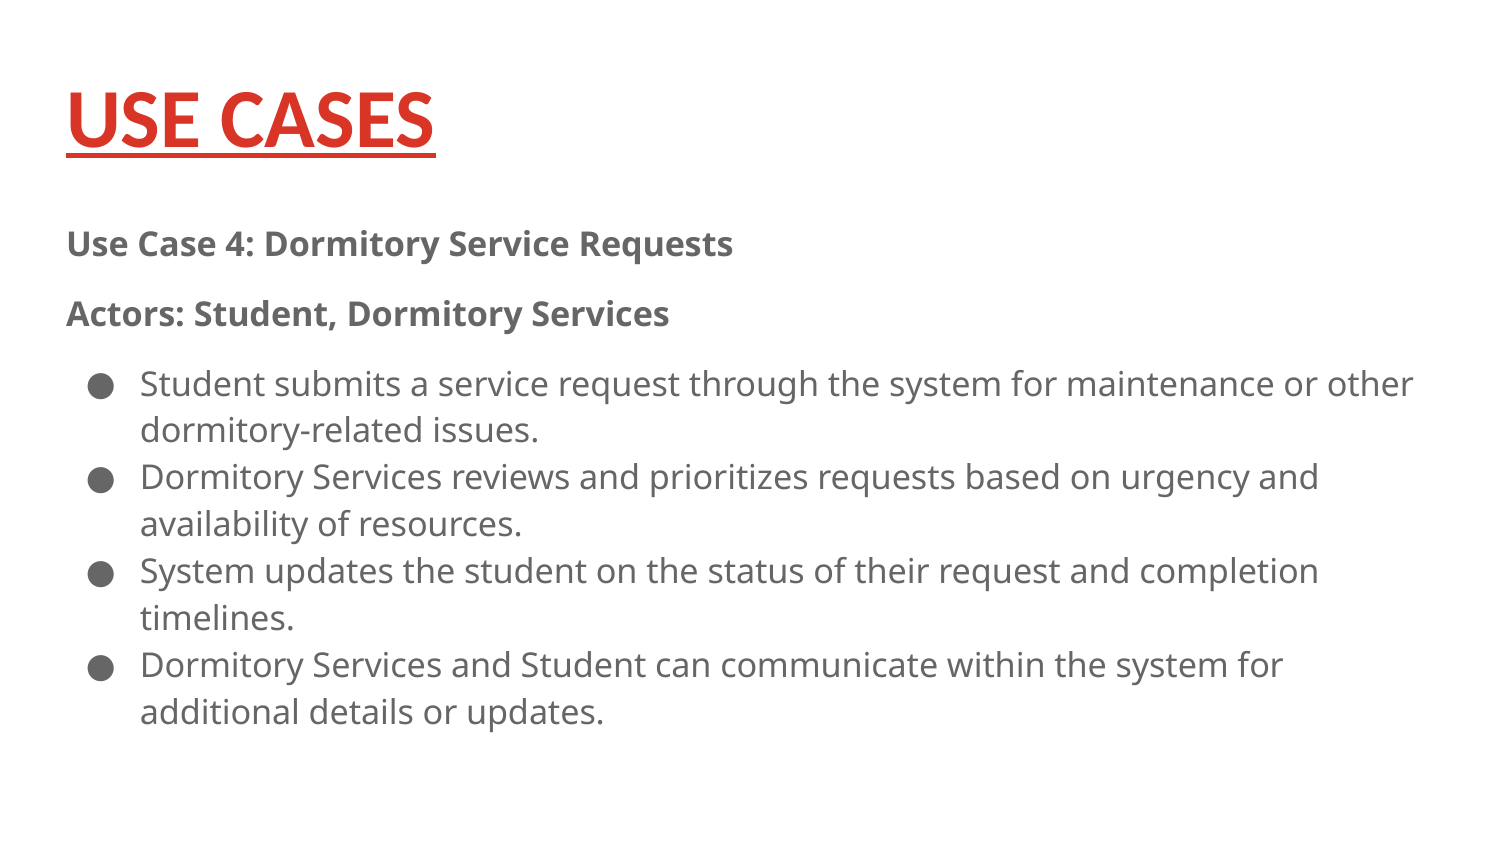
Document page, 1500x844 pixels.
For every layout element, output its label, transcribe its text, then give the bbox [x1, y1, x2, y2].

title USE CASES [51, 48, 1449, 180]
list Use Case 4: Dormitory Service Requests Actors: Student, Dormitory Services Student submits a service request through the system for maintenance or other dormitory-related issues. Dormitory Services reviews and prioritizes requests based on urgency and availability of resources. System updates the student on the status of their request and completion timelines. Dormitory Services and Student can communicate within the system for additional details or updates. [51, 201, 1449, 750]
